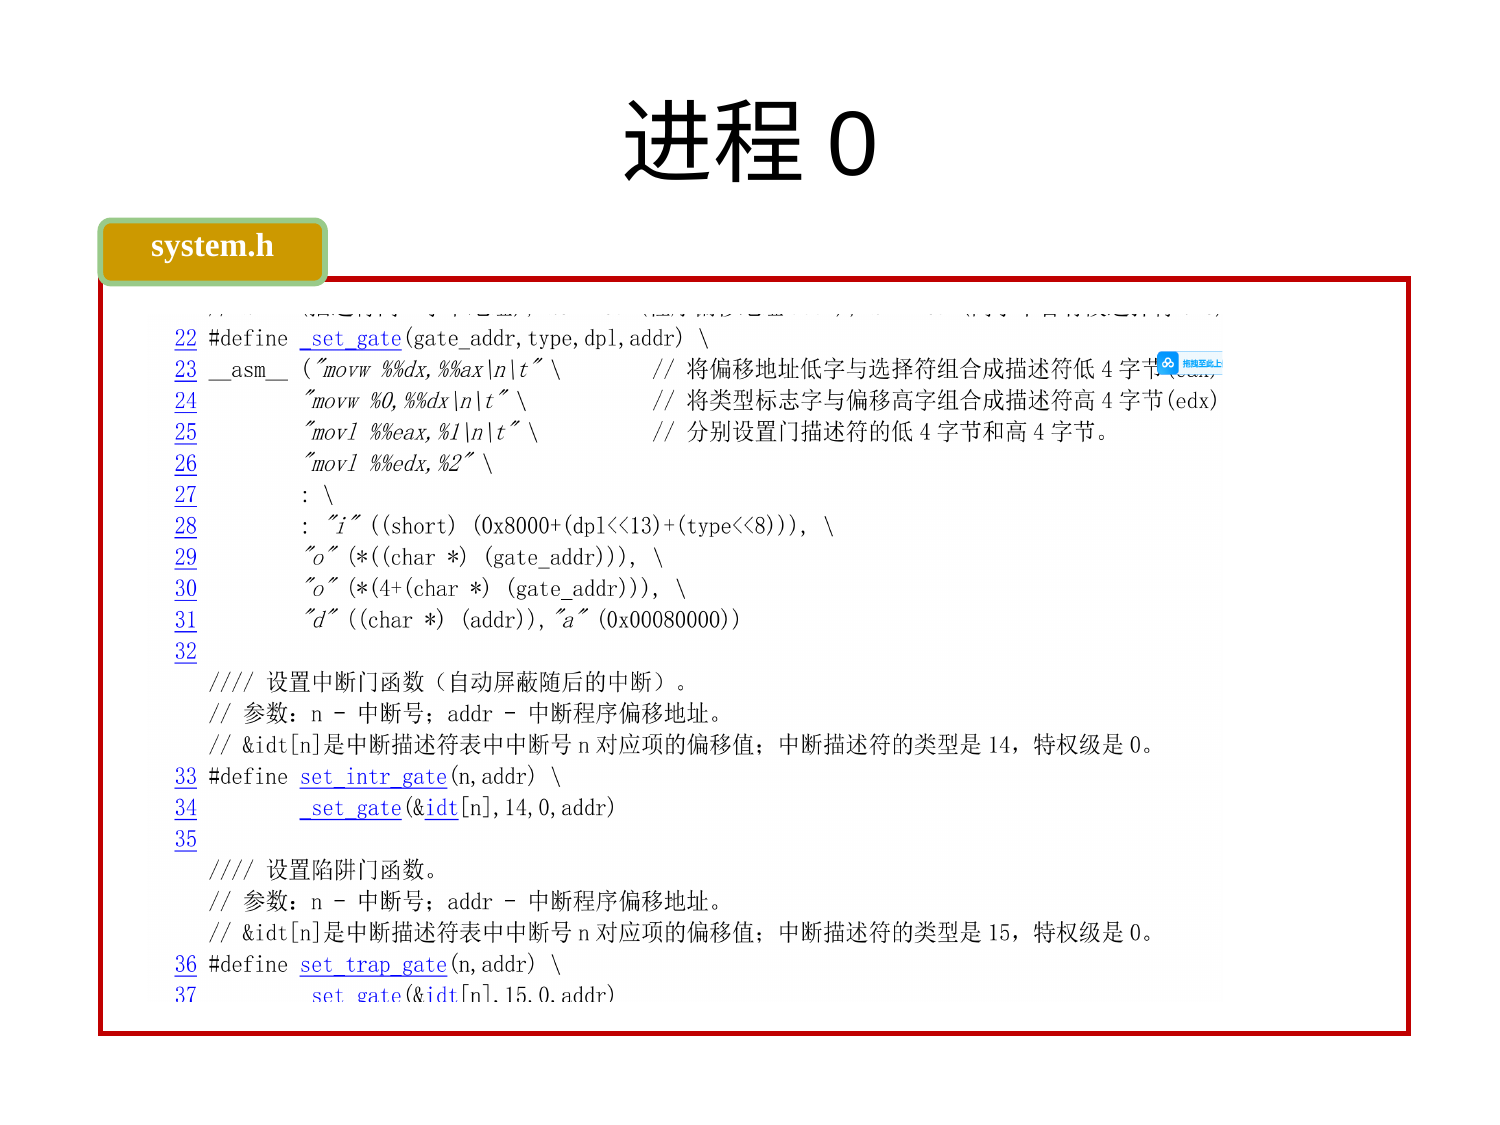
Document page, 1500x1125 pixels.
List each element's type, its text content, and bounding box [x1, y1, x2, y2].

title 进程0 [75, 45, 1425, 233]
text_box [100, 278, 1409, 1034]
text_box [147, 314, 1223, 1003]
text_box system.h [100, 220, 326, 284]
